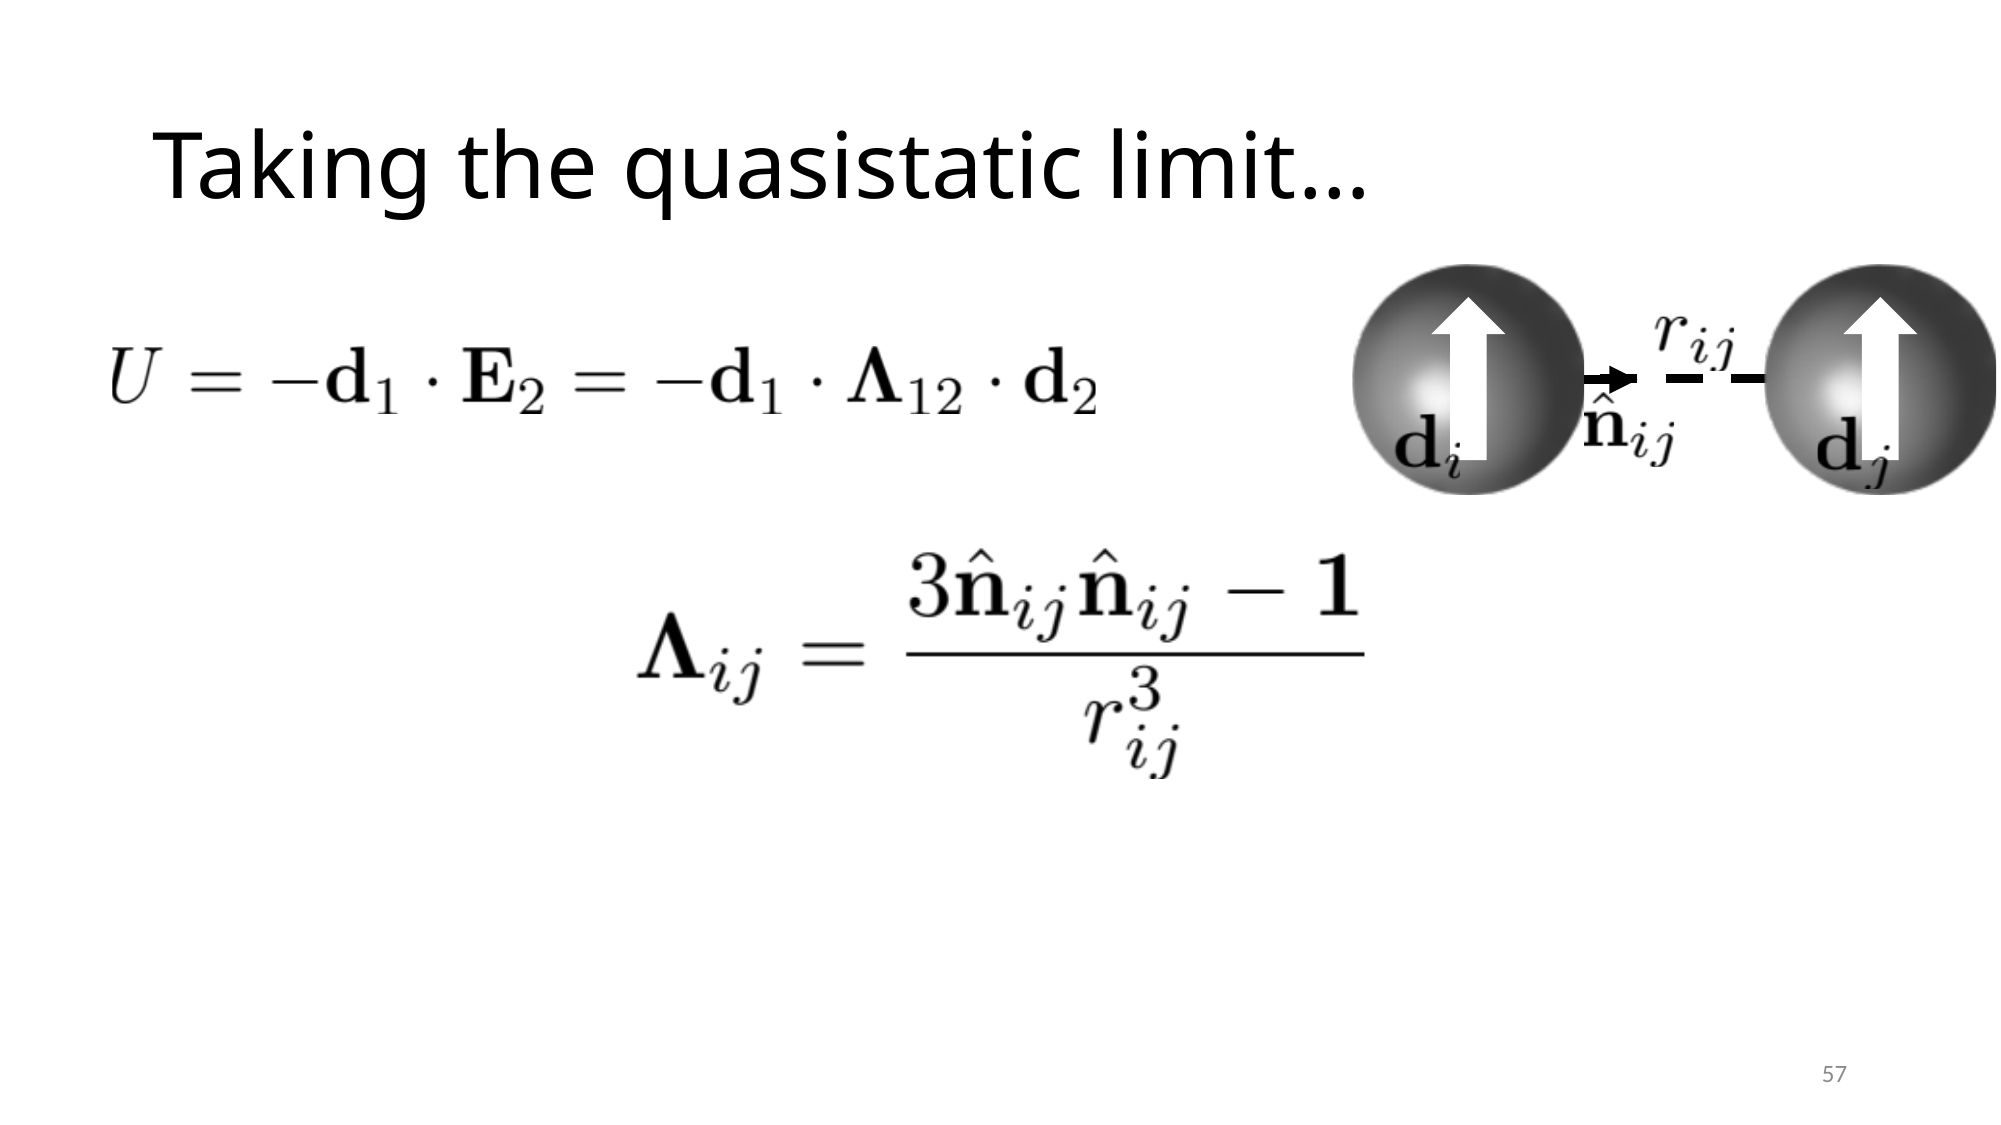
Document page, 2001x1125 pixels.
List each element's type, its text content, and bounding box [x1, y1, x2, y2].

slide_number 56 [1412, 1042, 1863, 1103]
picture [1764, 264, 1997, 495]
picture [112, 346, 1096, 414]
picture [1352, 264, 1676, 495]
picture [1644, 298, 1737, 373]
picture [635, 547, 1365, 779]
title Taking the quasistatic limit… [137, 59, 1863, 278]
